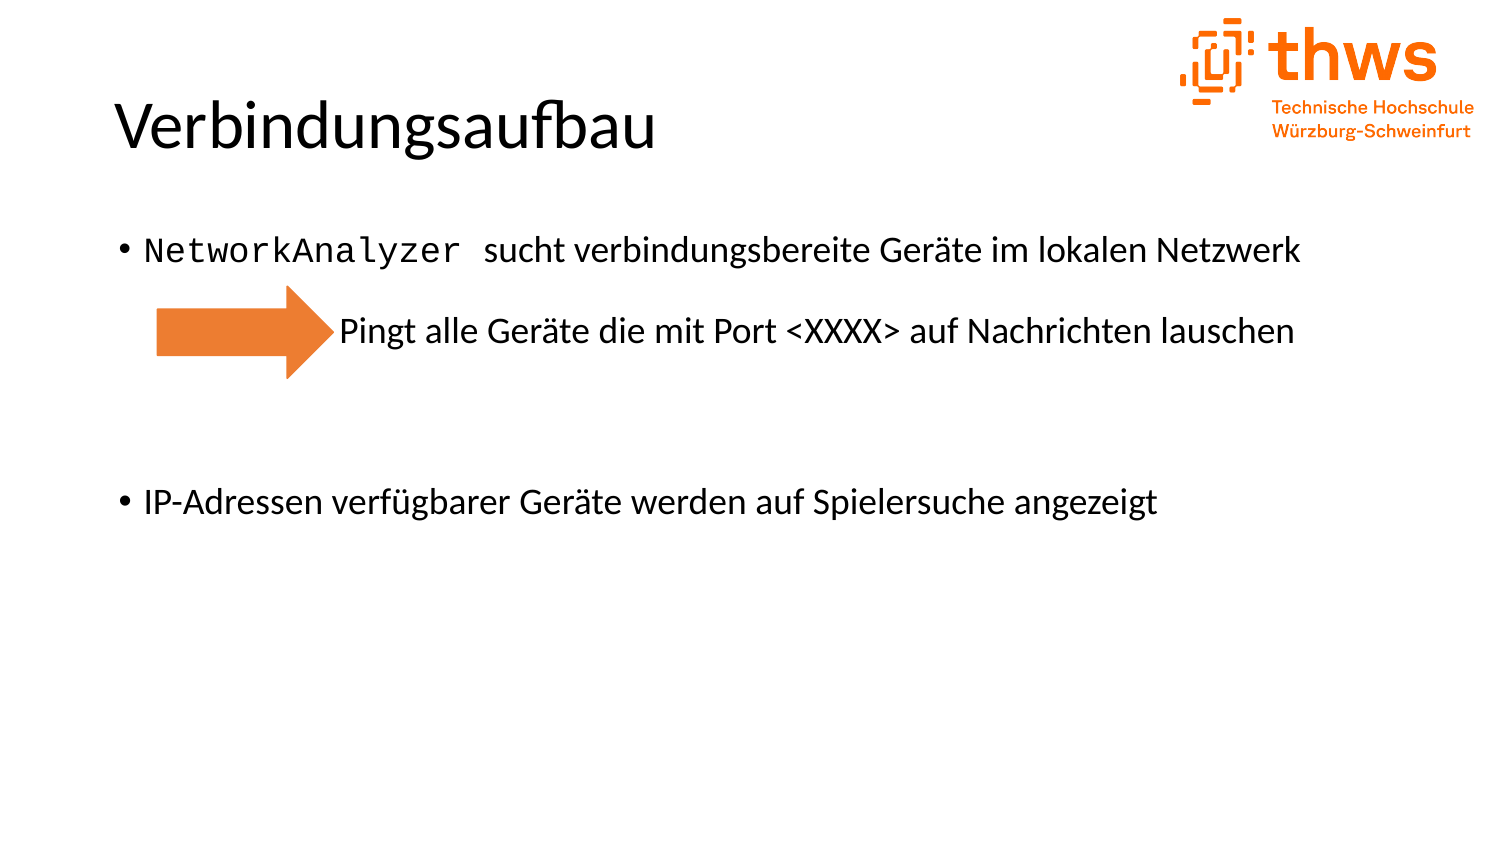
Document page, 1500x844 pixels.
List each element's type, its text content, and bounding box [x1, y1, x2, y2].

text_box [157, 286, 334, 379]
picture [1160, 0, 1500, 166]
list NetworkAnalyzer sucht verbindungsbereite Geräte im lokalen Netzwerk Pingt alle Geräte die mit Port <XXXX> auf Nachrichten lauschen IP-Adressen verfügbarer Geräte werden auf Spielersuche angezeigt [103, 224, 1460, 760]
title Verbindungsaufbau [103, 44, 1397, 208]
